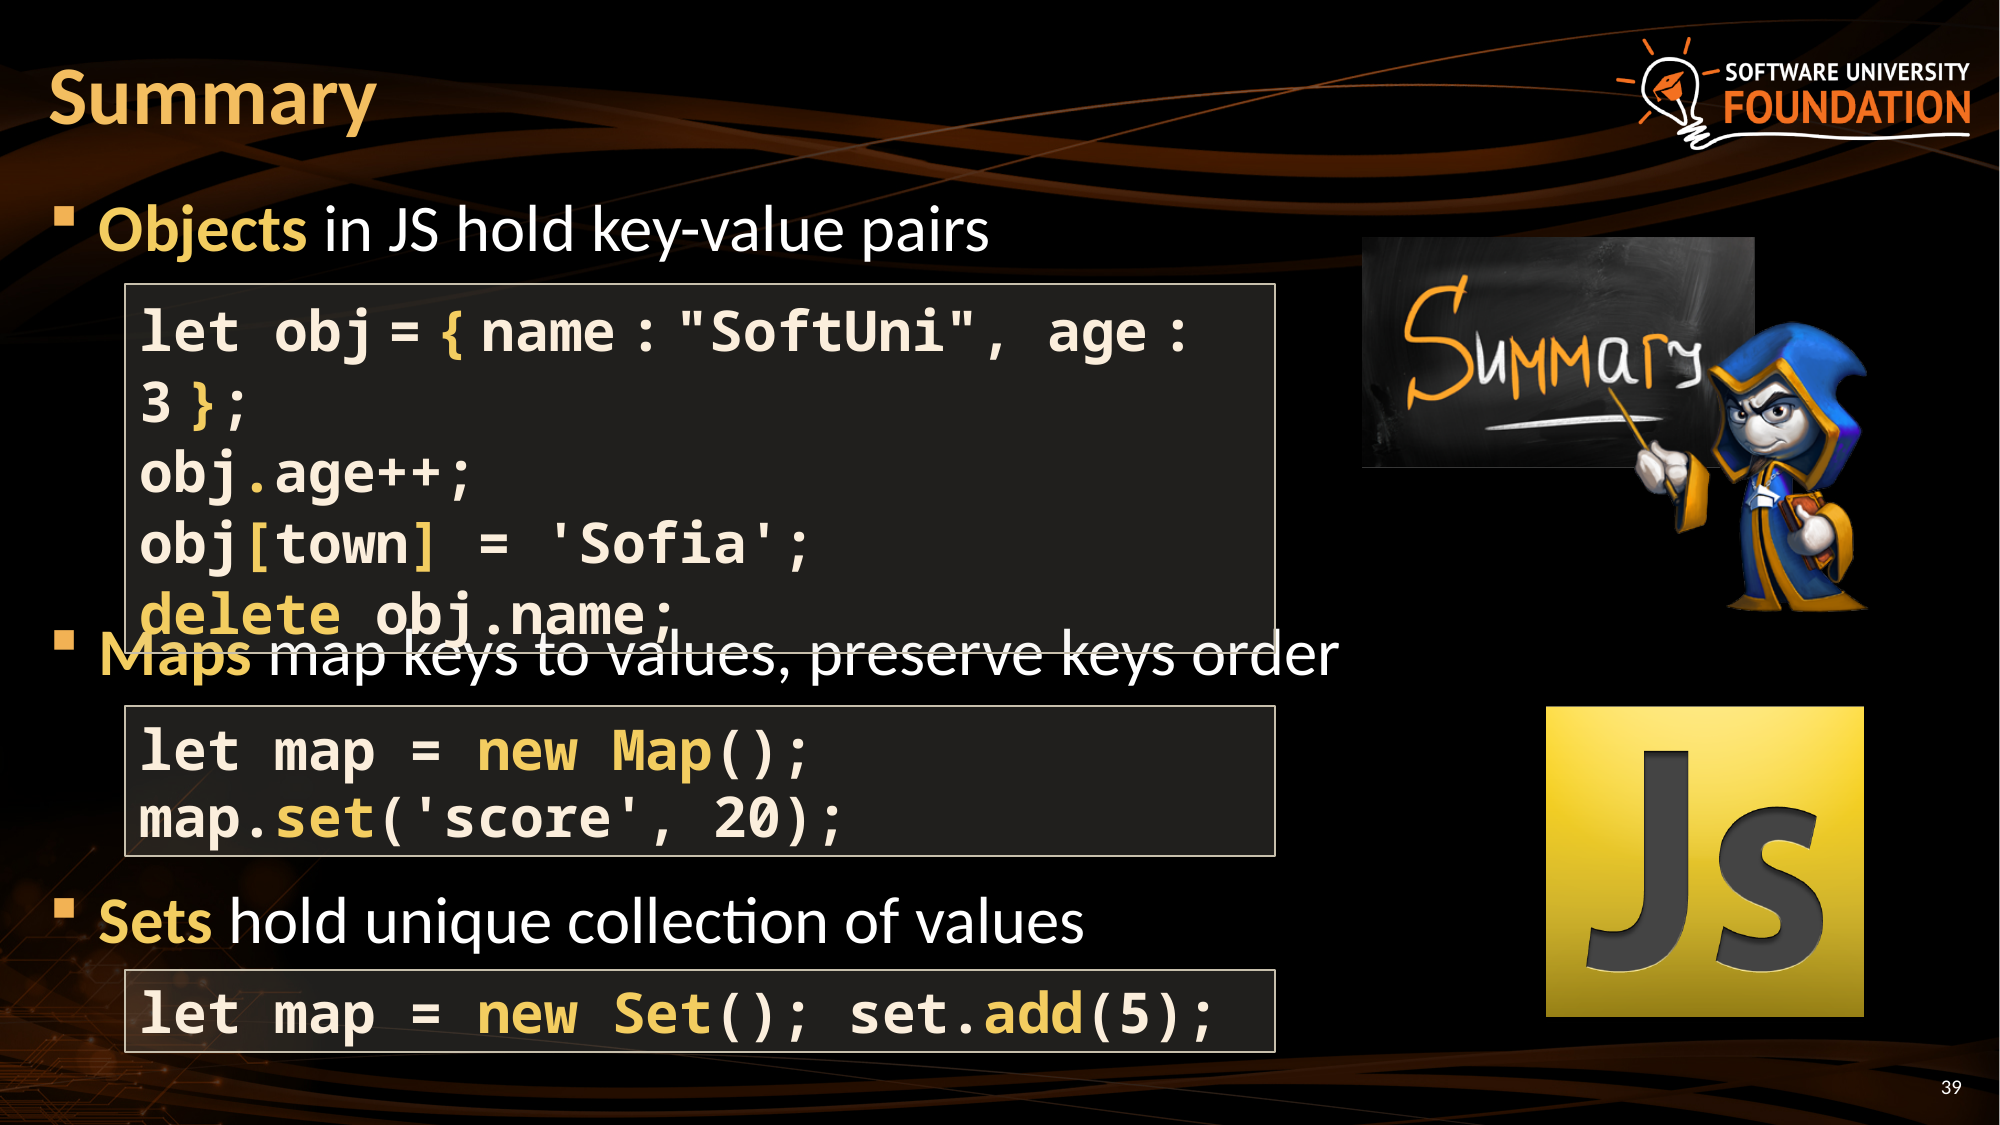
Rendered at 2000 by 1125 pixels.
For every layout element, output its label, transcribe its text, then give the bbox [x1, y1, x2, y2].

text_box let obj = { name : "SoftUni", age : 3 }; obj.age++; obj[town] = 'Sofia'; delete obj.name; [124, 284, 1275, 654]
slide_number 39 [1897, 1070, 1968, 1103]
list Objects in JS hold key-value pairs Maps map keys to values, preserve keys order Sets hold unique collection of values [31, 189, 1381, 1089]
text_box let map = new Set(); set.add(5); [124, 969, 1275, 1053]
title Summary [30, 6, 1602, 189]
text_box let map = new Map(); map.set('score', 20); [124, 706, 1275, 857]
picture [0, 0, 2000, 1125]
